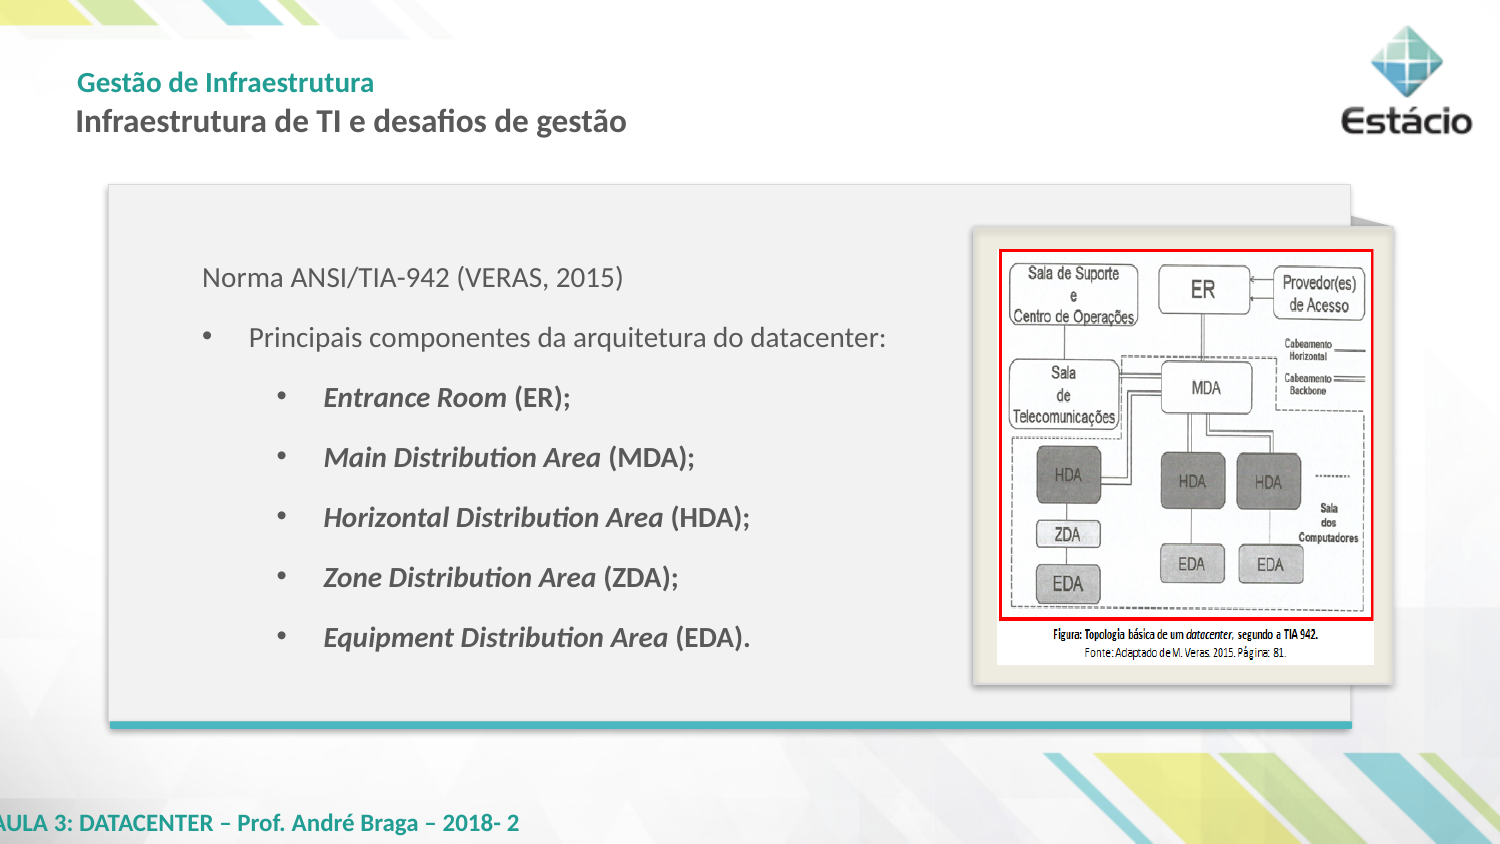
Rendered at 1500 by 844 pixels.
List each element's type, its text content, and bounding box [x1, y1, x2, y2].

text_box [1355, 216, 1386, 224]
text_box Norma ANSI/TIA-942 (VERAS, 2015) Principais componentes da arquitetura do datacenter: Entrance Room (ER); Main Distribution Area (MDA); Horizontal Distribution Area (HDA); Zone Distribution Area (ZDA); Equipment Distribution Area (EDA). [187, 250, 913, 661]
text_box Infraestrutura de TI e desafios de gestão [60, 92, 650, 147]
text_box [973, 226, 1394, 685]
text_box [109, 720, 1353, 730]
picture [0, 0, 1500, 844]
text_box [108, 184, 1351, 720]
